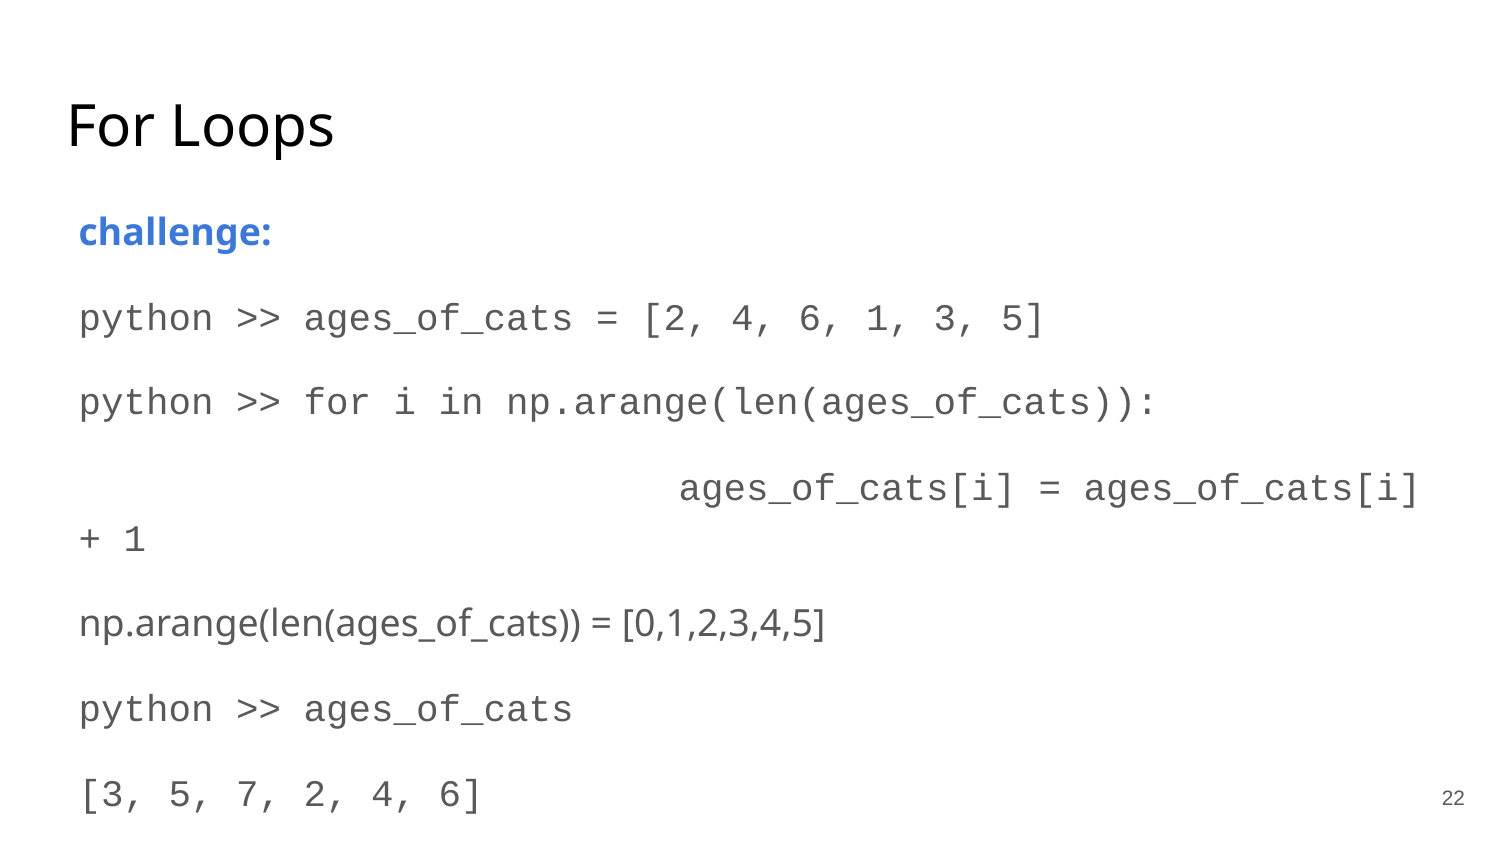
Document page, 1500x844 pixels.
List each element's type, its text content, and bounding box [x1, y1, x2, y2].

list challenge: python >> ages_of_cats = [2, 4, 6, 1, 3, 5] python >> for i in np.arange(len(ages_of_cats)): ages_of_cats[i] = ages_of_cats[i] + 1 np.arange(len(ages_of_cats)) = [0,1,2,3,4,5] python >> ages_of_cats [3, 5, 7, 2, 4, 6] [63, 185, 1462, 747]
slide_number ‹#› [1389, 764, 1480, 830]
title For Loops [51, 72, 1449, 167]
